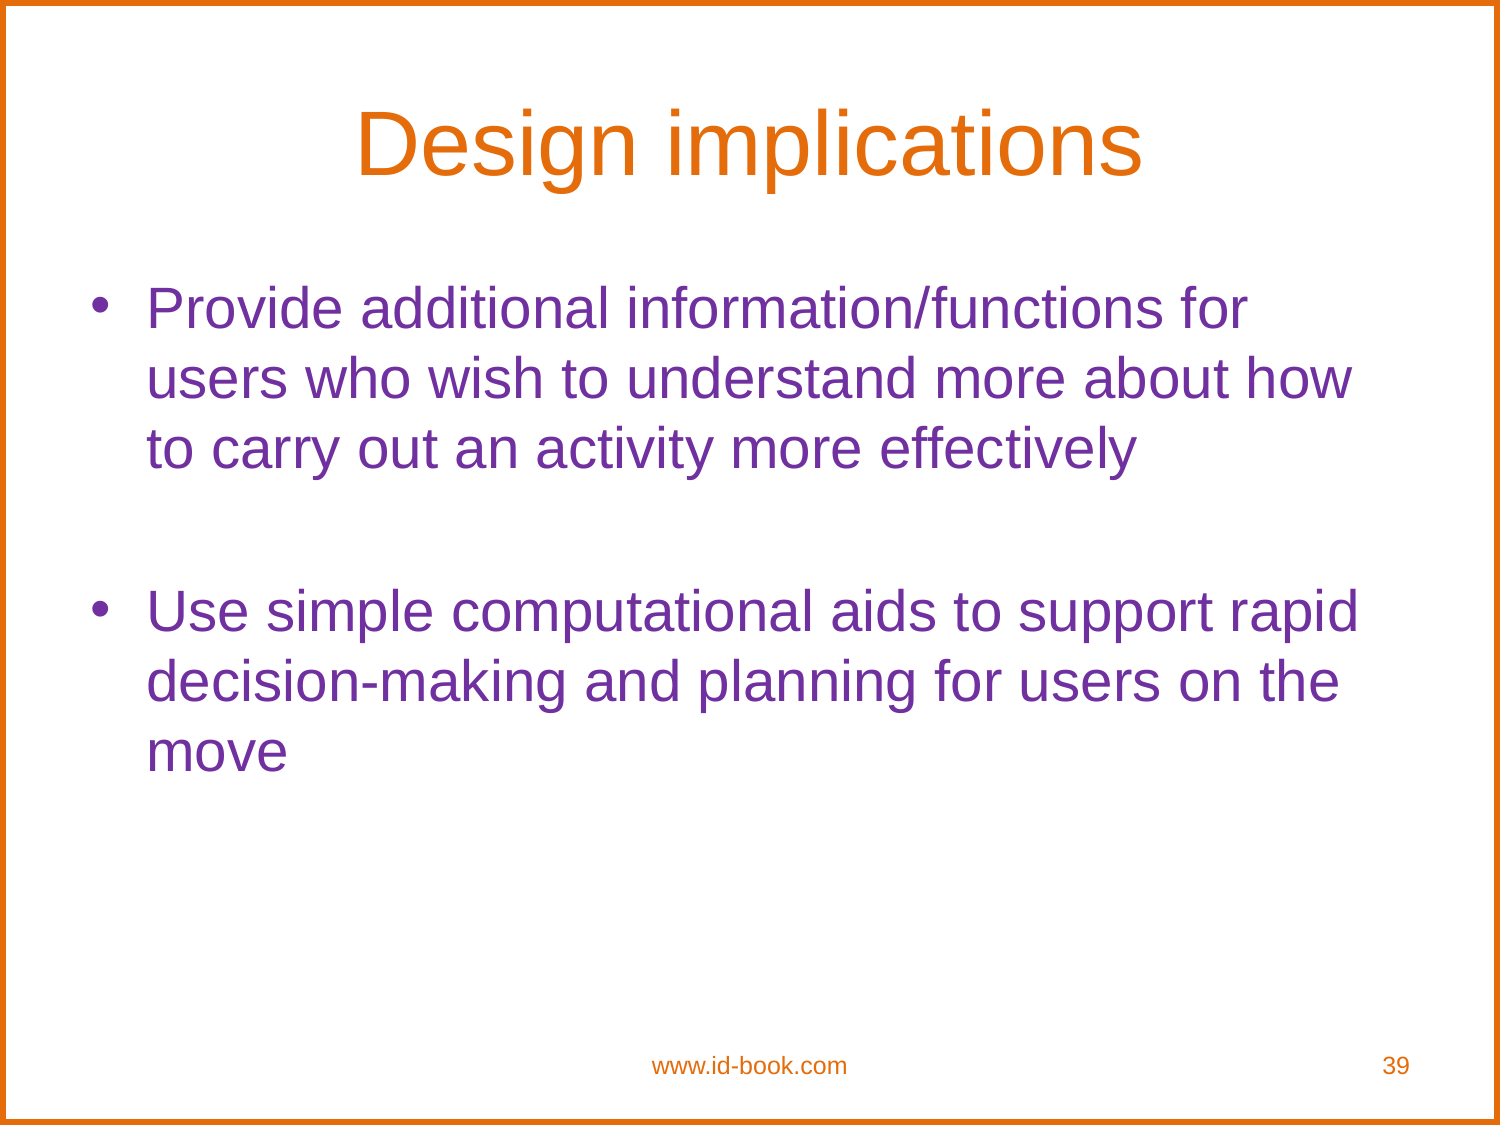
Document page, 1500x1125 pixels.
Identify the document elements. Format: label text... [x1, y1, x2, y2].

title Design implications [75, 45, 1425, 233]
slide_number 39 [1074, 1042, 1425, 1103]
footer www.id-book.com [512, 1042, 988, 1103]
list Provide additional information/functions for users who wish to understand more about how to carry out an activity more effectively Use simple computational aids to support rapid decision-making and planning for users on the move [75, 262, 1425, 1005]
